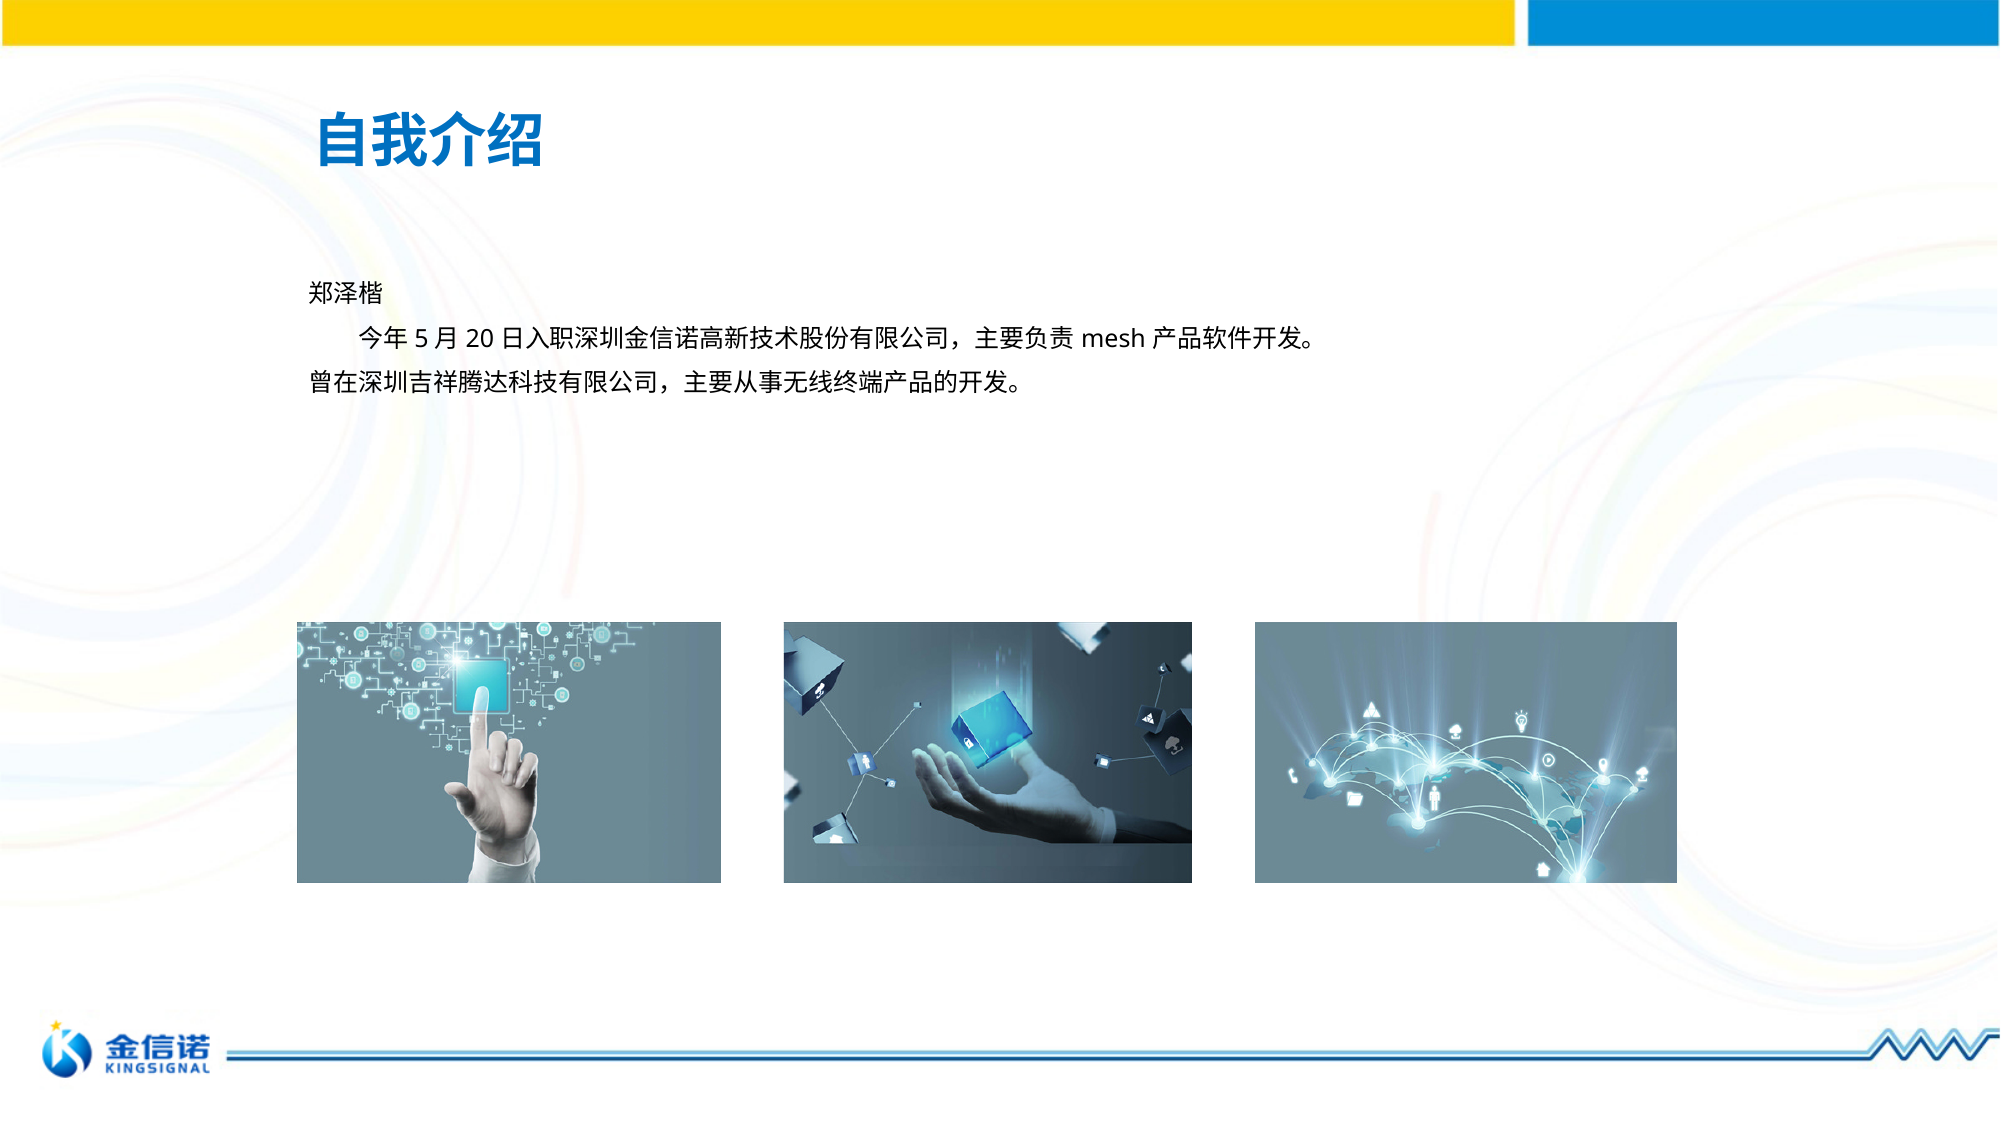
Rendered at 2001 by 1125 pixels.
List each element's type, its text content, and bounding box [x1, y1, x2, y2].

picture [0, 0, 2001, 1125]
text_box [297, 200, 980, 319]
text_box 郑泽楷 今年5月20日入职深圳金信诺高新技术股份有限公司，主要负责mesh产品软件开发。 曾在深圳吉祥腾达科技有限公司，主要从事无线终端产品的开发。 [297, 256, 1695, 403]
title 自我介绍 [297, 64, 2000, 182]
